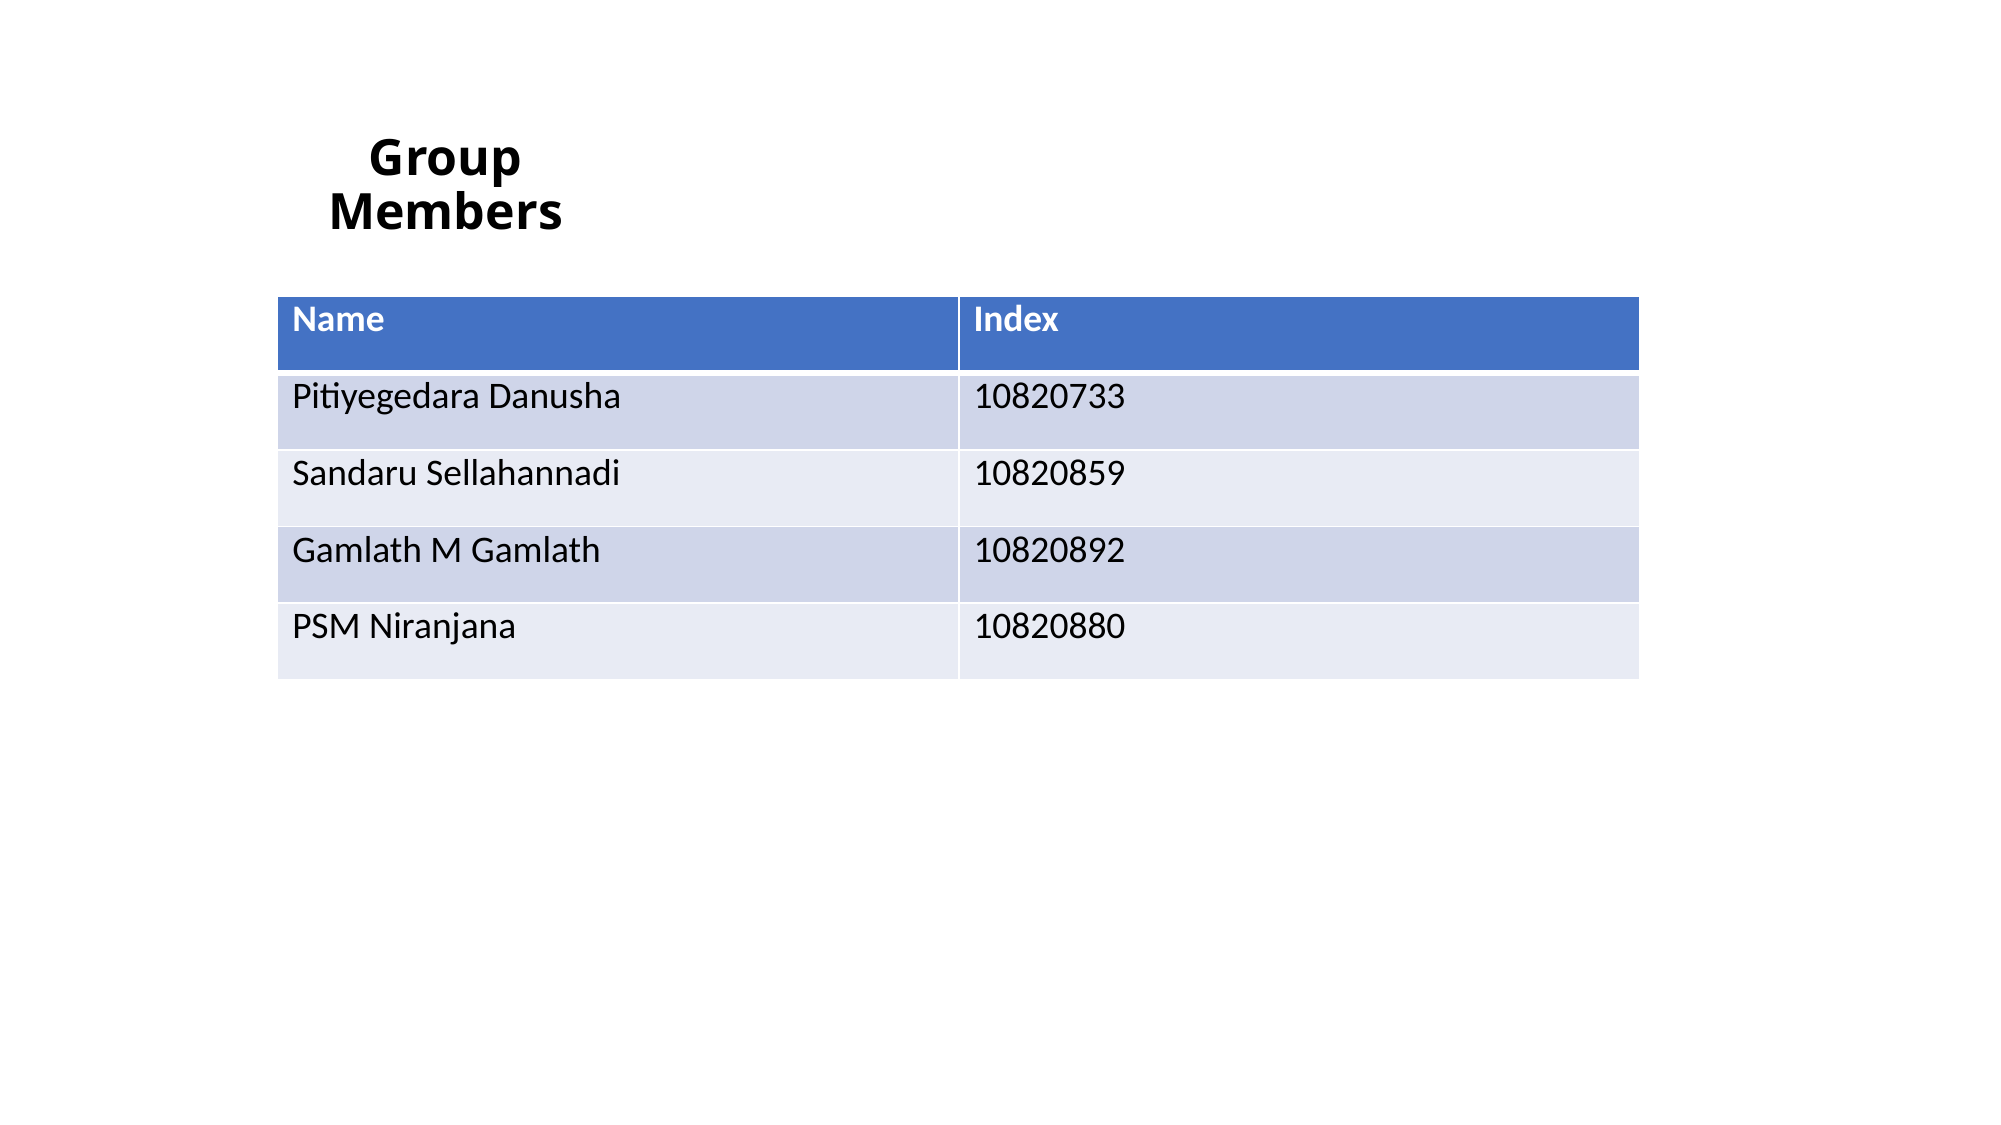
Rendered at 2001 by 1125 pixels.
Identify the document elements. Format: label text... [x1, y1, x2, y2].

table_cell Gamlath M Gamlath [278, 527, 958, 602]
table_cell Pitiyegedara Danusha [278, 376, 958, 449]
title Group Members [249, 184, 642, 248]
table_cell 10820733 [960, 376, 1639, 449]
table_cell 10820859 [960, 451, 1639, 526]
table_cell Sandaru Sellahannadi [278, 451, 958, 526]
table_cell 10820880 [960, 604, 1639, 679]
table_cell PSM Niranjana [278, 604, 958, 679]
table_header Name [278, 297, 958, 370]
table_header Index [960, 297, 1639, 370]
table_cell 10820892 [960, 527, 1639, 602]
